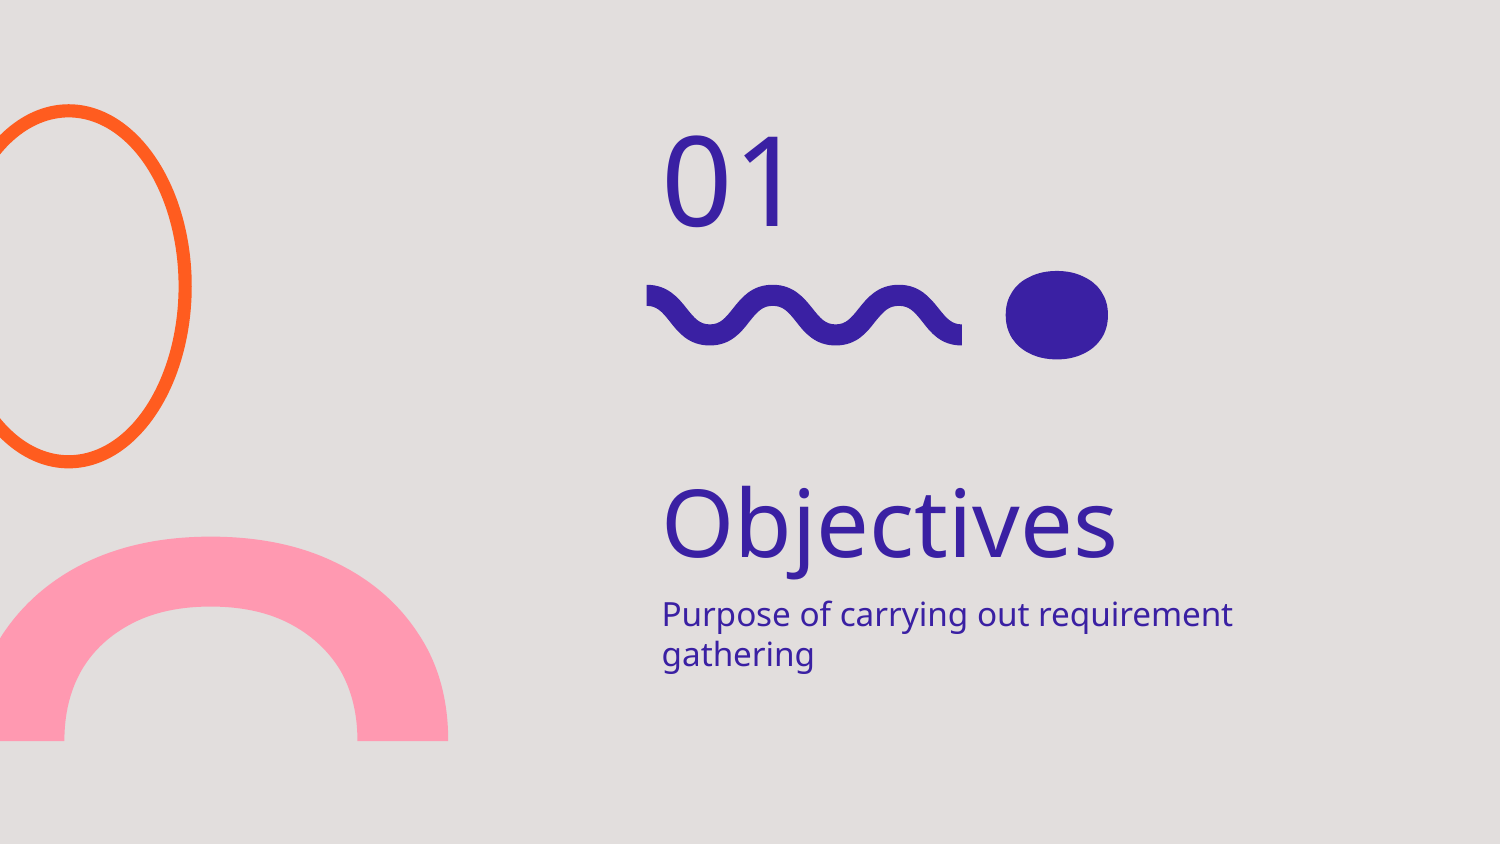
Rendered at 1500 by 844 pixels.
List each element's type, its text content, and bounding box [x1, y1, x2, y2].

subtitle Purpose of carrying out requirement gathering [646, 615, 1383, 689]
text_box [1005, 270, 1108, 360]
title 01 [646, 93, 925, 260]
title Objectives [646, 448, 1383, 554]
text_box [0, 536, 449, 742]
text_box [646, 284, 962, 346]
